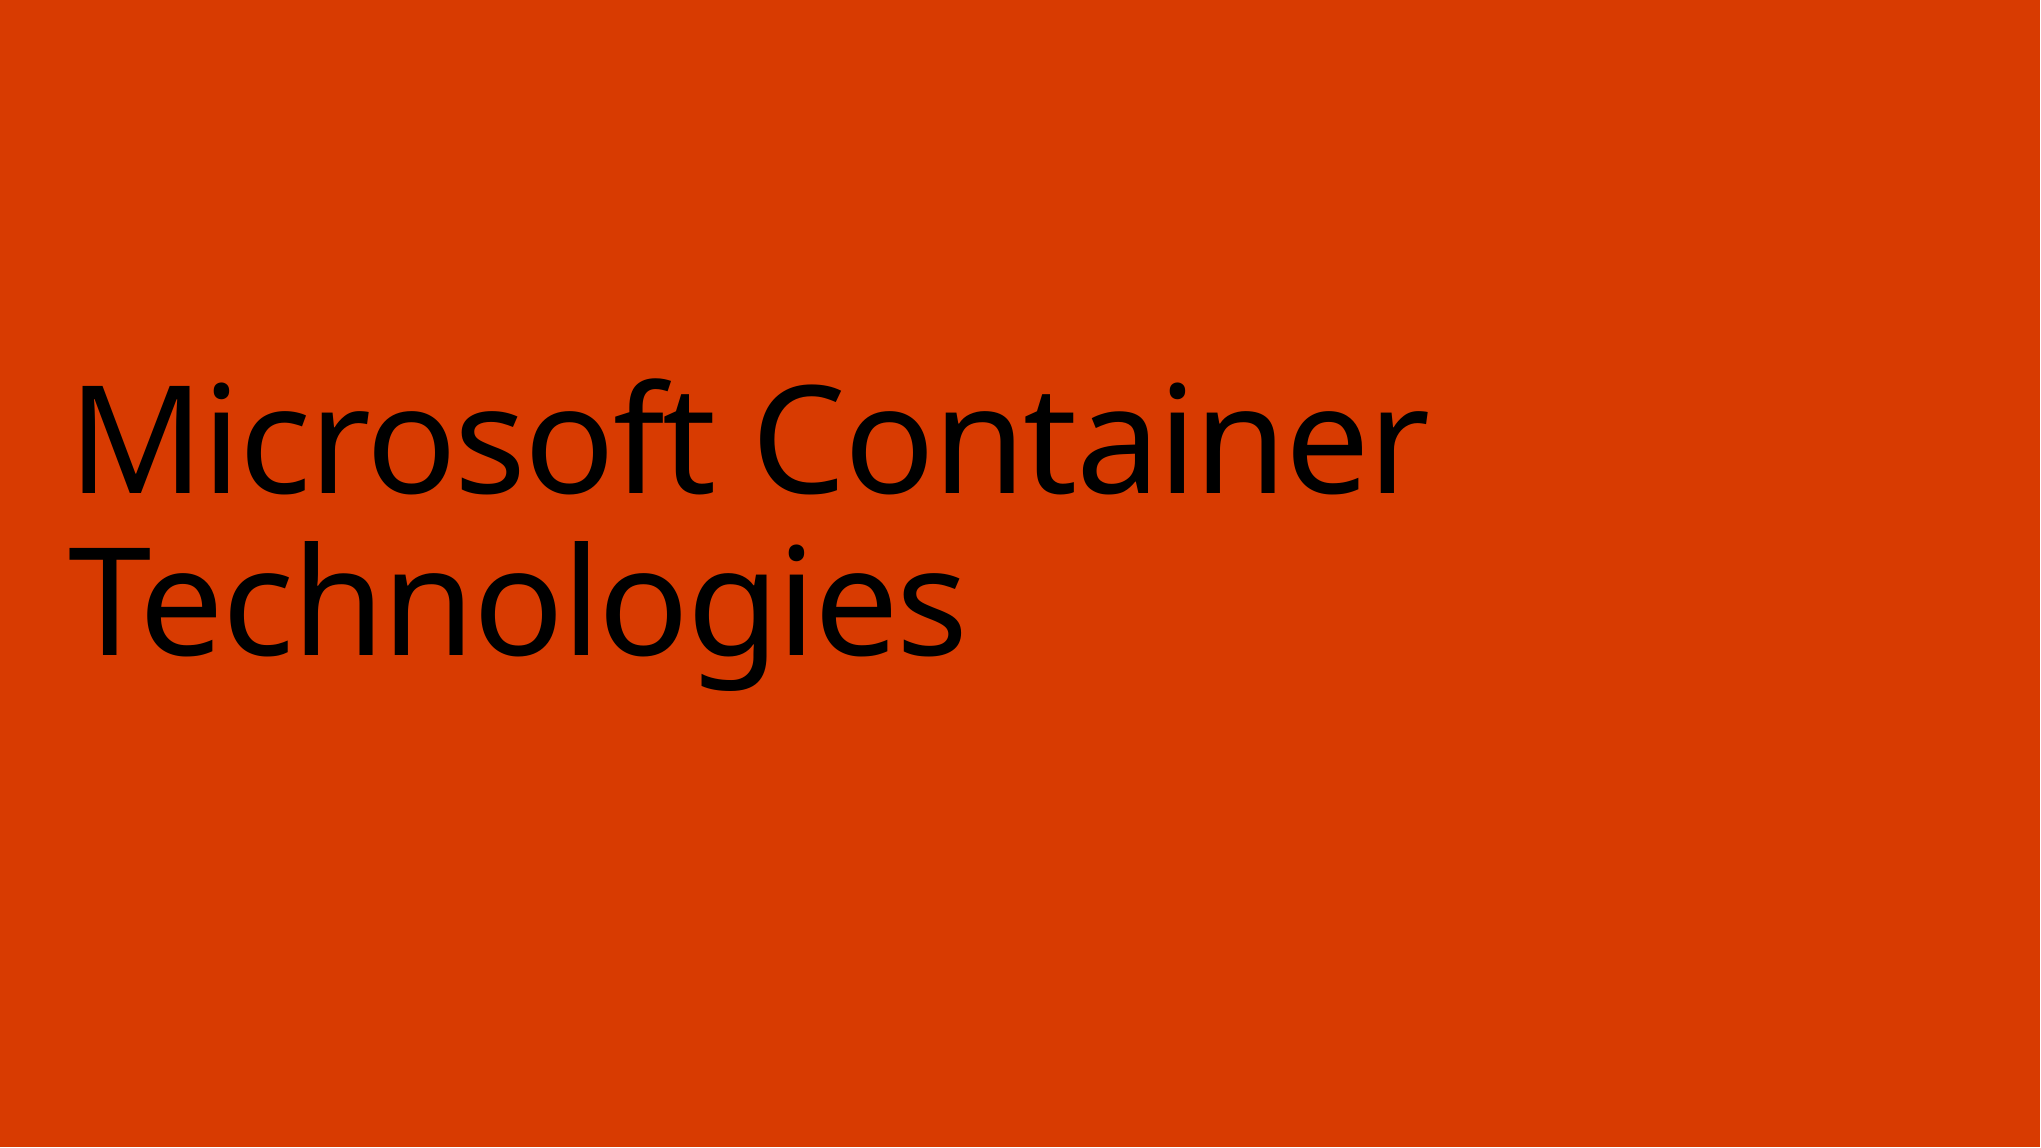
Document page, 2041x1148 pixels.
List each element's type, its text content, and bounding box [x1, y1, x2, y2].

title Microsoft Container Technologies [45, 348, 1996, 707]
